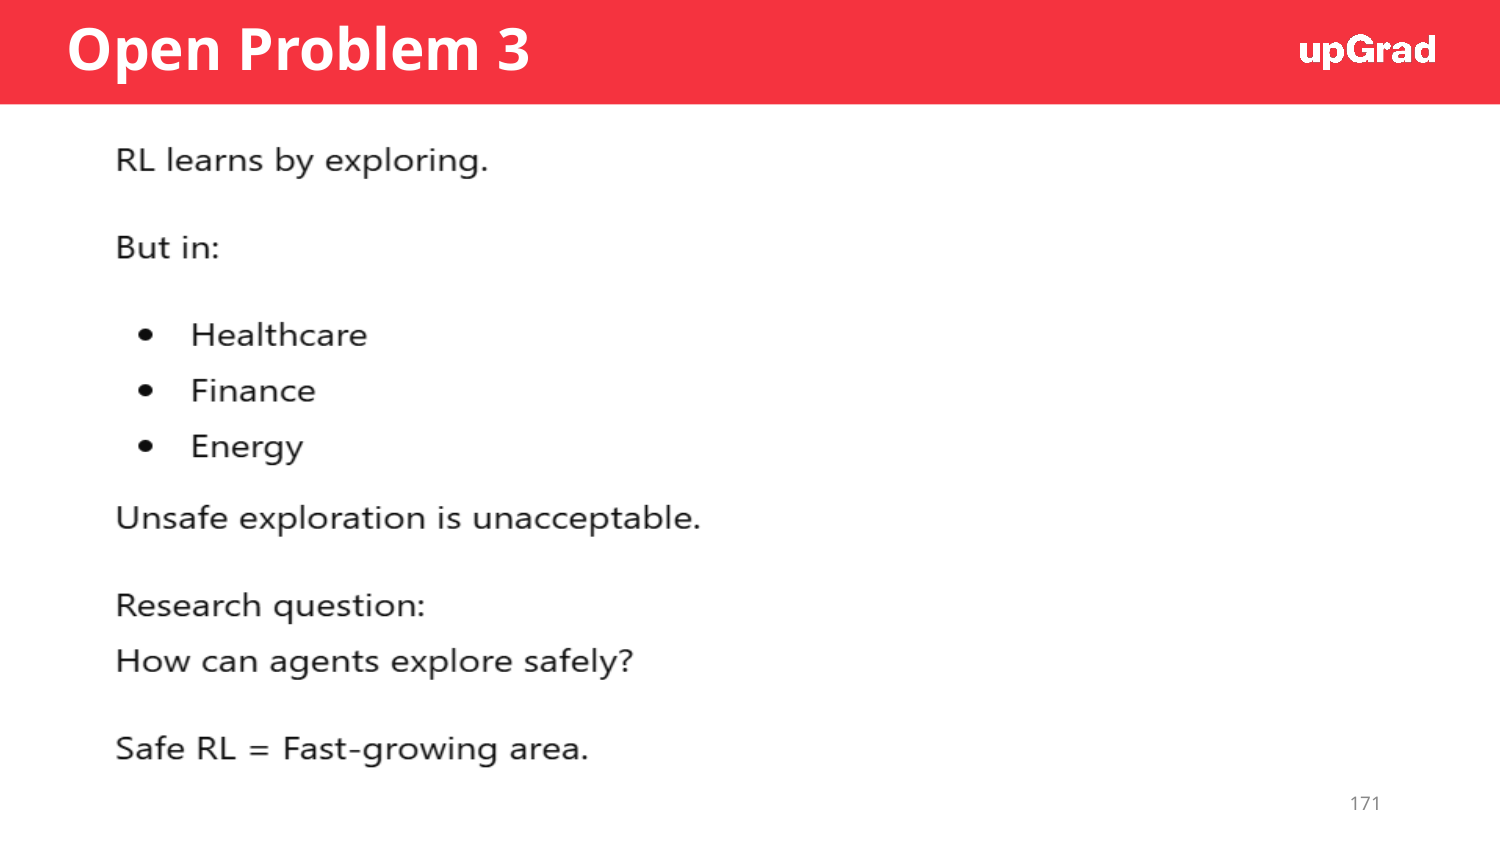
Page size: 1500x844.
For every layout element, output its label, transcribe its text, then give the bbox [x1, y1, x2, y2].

slide_number 171 [1059, 782, 1397, 827]
picture [51, 130, 931, 783]
title Open Problem 3 [51, 20, 665, 83]
picture [1300, 34, 1435, 70]
